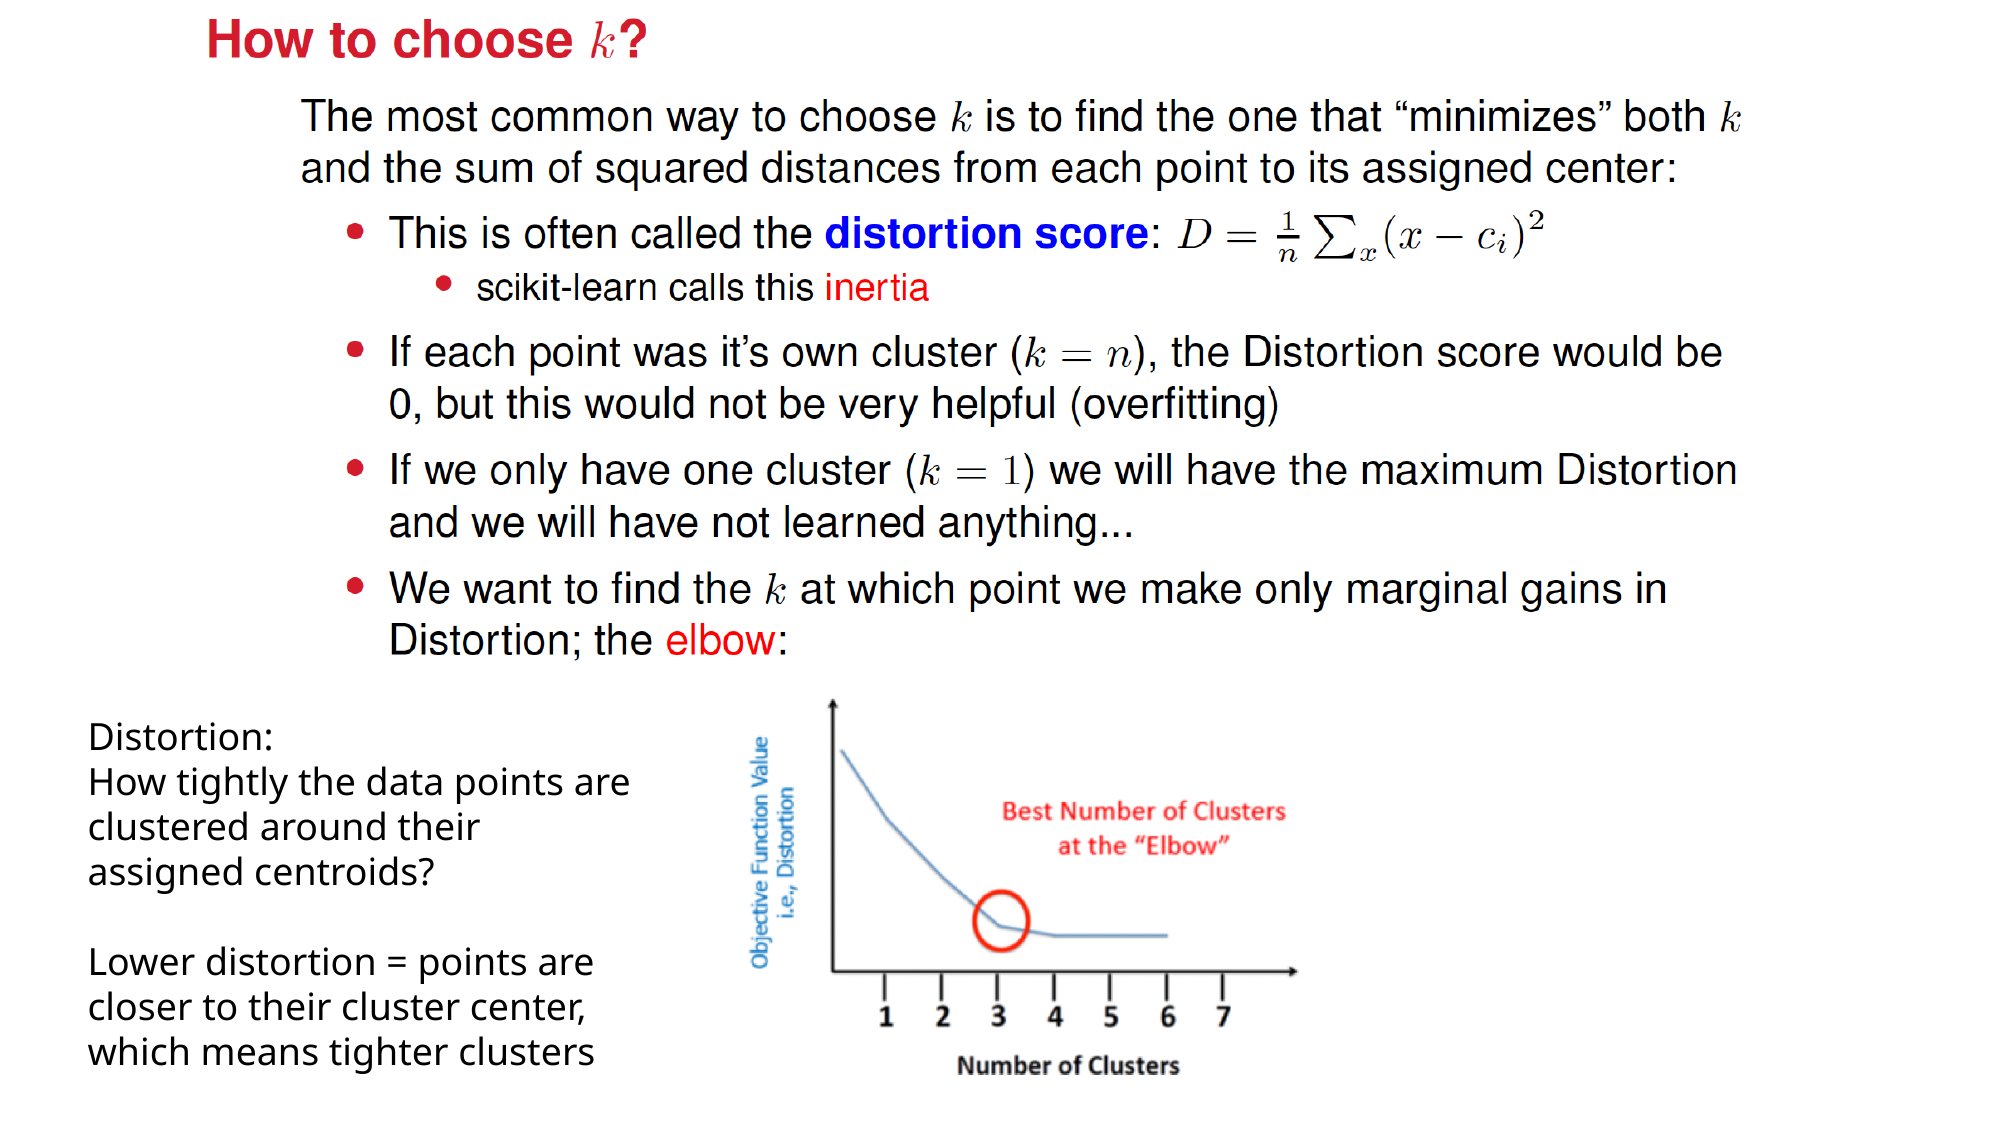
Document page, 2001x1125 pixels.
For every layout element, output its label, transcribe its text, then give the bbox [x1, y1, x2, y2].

picture [196, 0, 1769, 1101]
text_box Distortion: How tightly the data points are clustered around their assigned centroids? Lower distortion = points are closer to their cluster center, which means tighter clusters [72, 705, 196, 1081]
